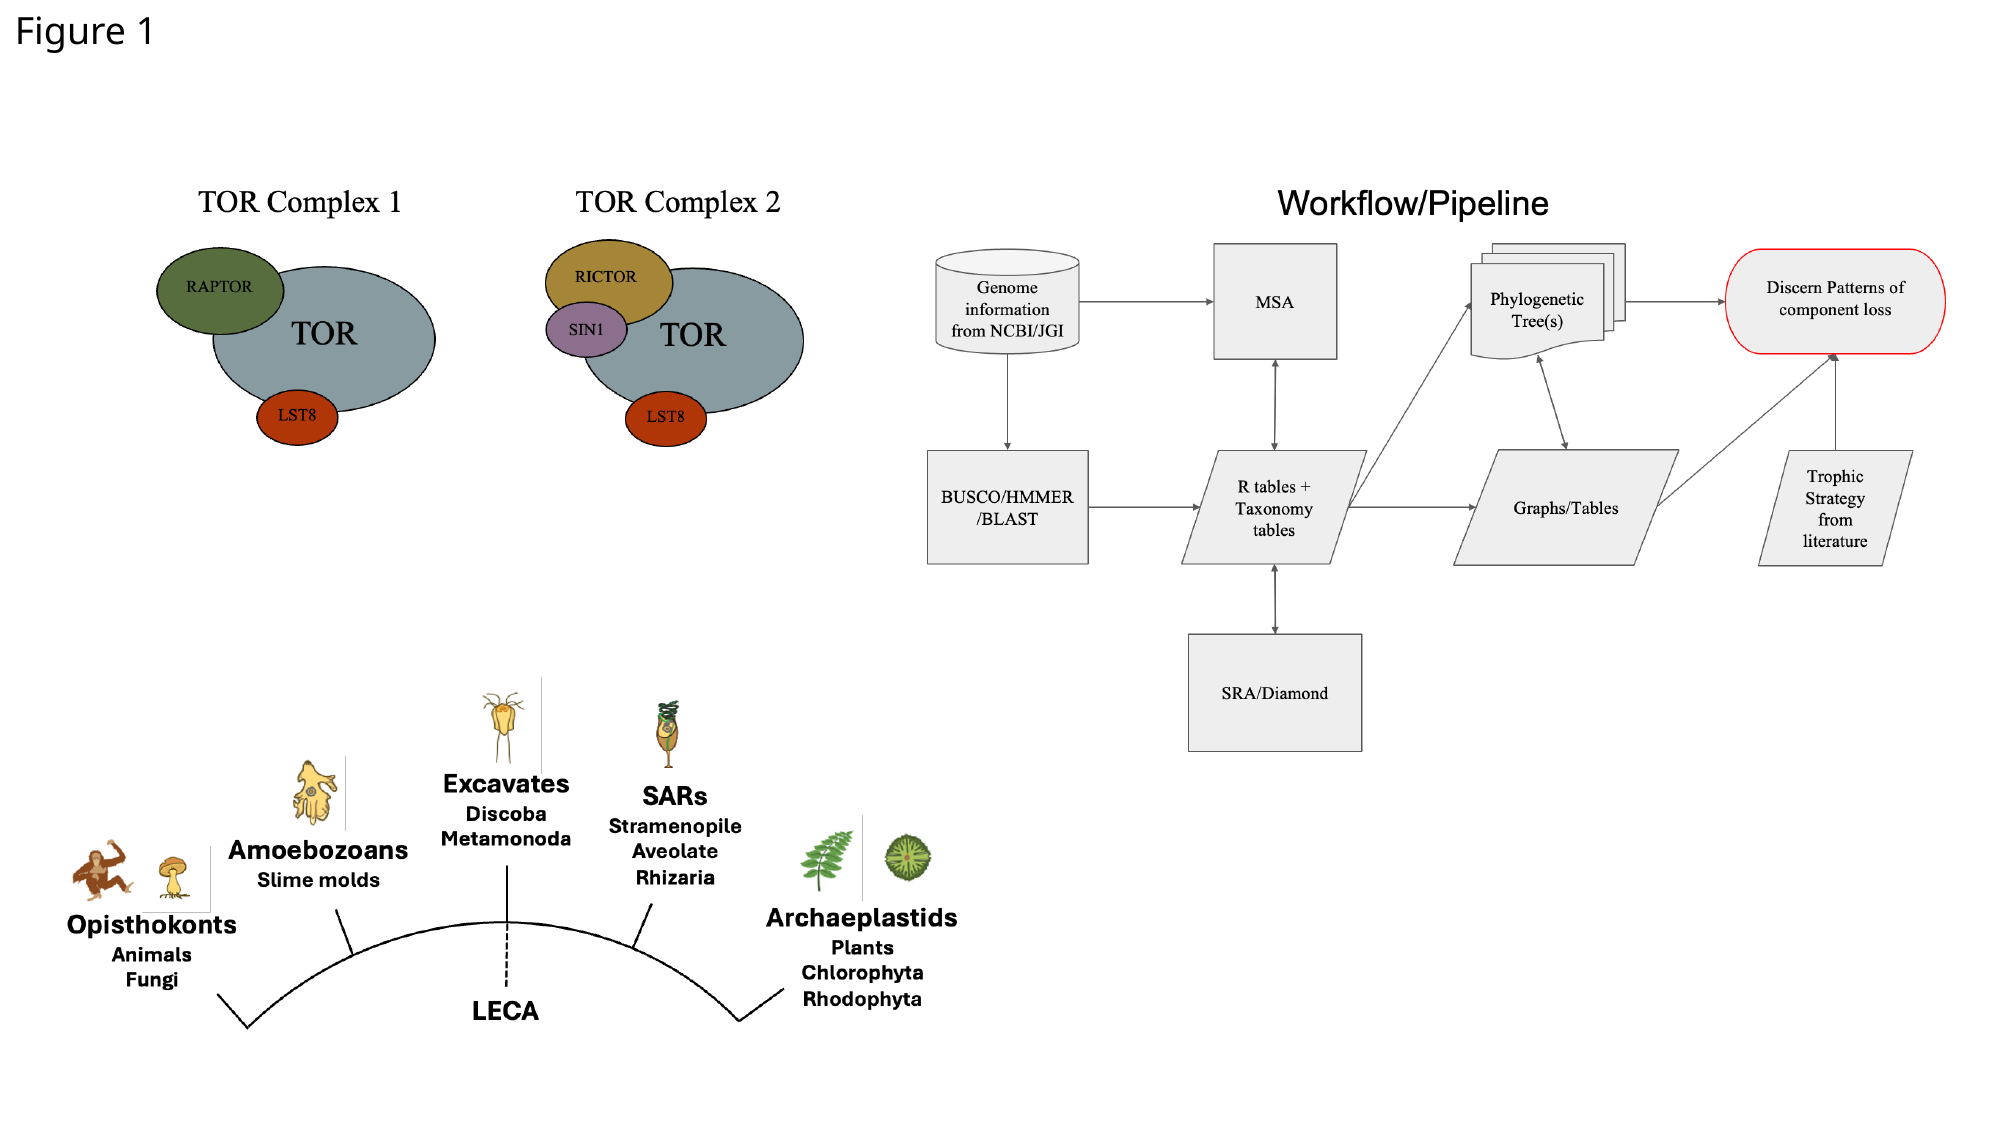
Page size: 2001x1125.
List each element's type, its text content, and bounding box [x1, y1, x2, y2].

picture [155, 172, 804, 448]
picture [48, 116, 2000, 1046]
text_box Figure 1 [0, 0, 648, 60]
